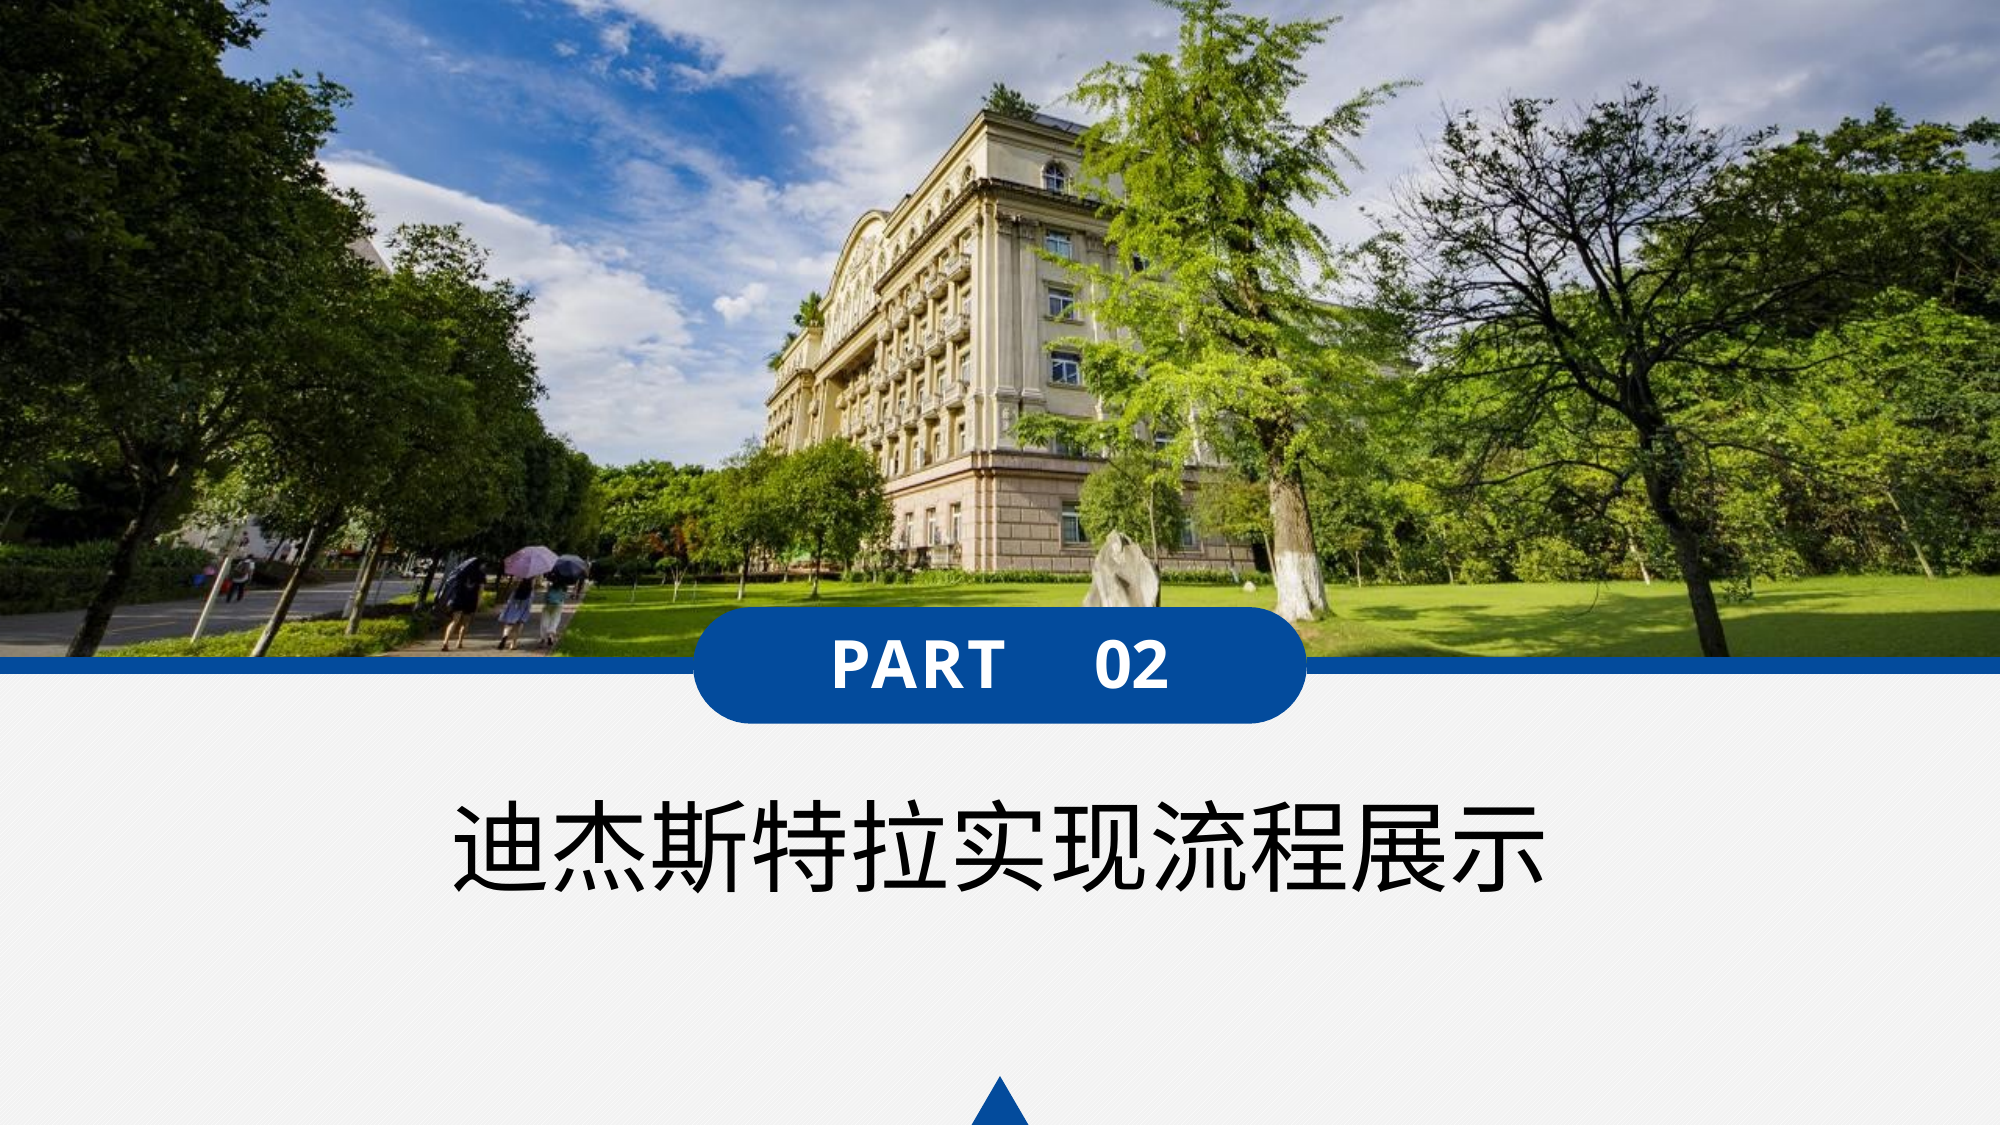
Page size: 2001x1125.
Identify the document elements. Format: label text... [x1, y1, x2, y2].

text_box [714, 607, 1286, 620]
text_box [971, 1075, 1029, 1125]
text_box PART 02 迪杰斯特拉实现流程展示 [388, 620, 1593, 971]
text_box [0, 0, 2000, 665]
